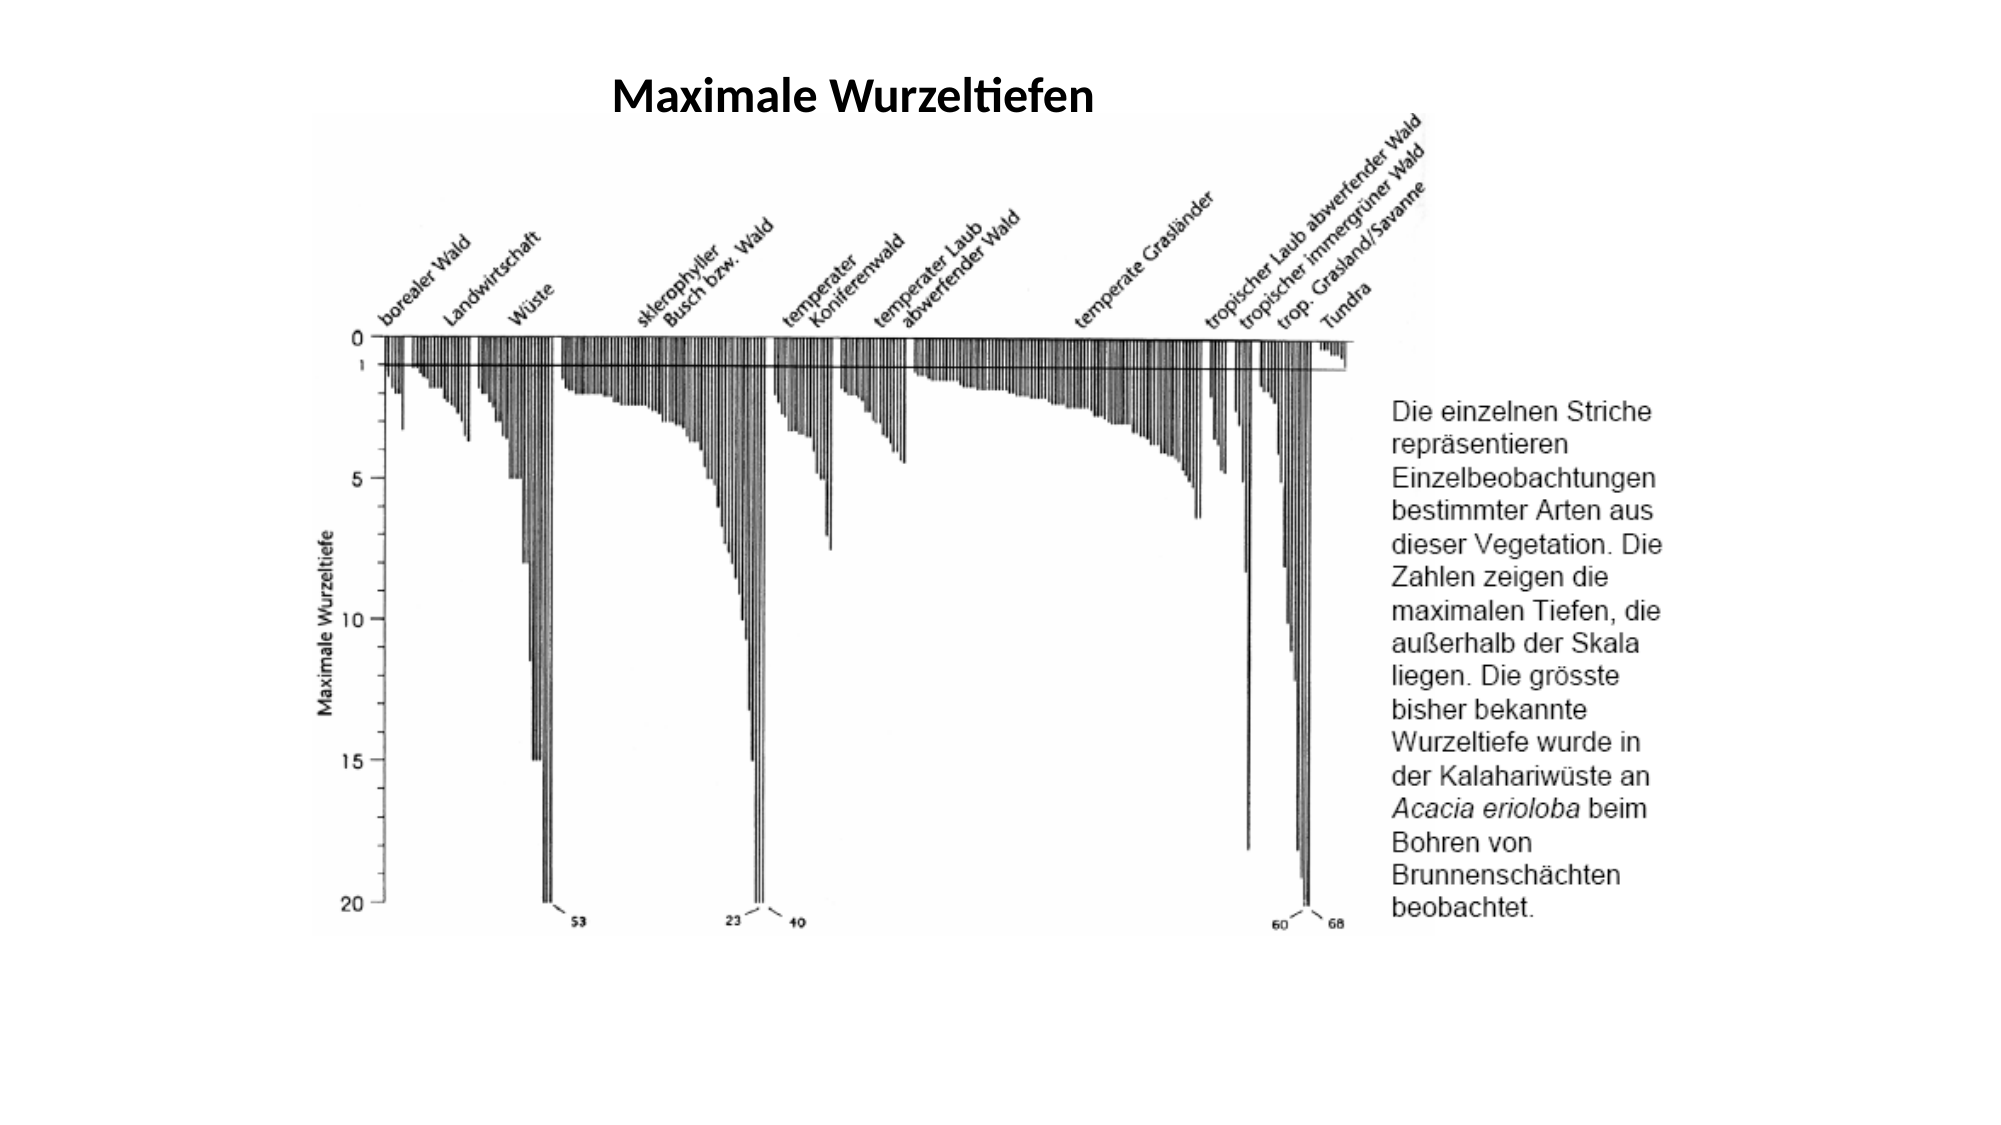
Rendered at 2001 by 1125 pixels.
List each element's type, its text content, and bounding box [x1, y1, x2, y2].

picture [303, 113, 1688, 941]
text_box Maximale Wurzeltiefen [596, 54, 1111, 113]
